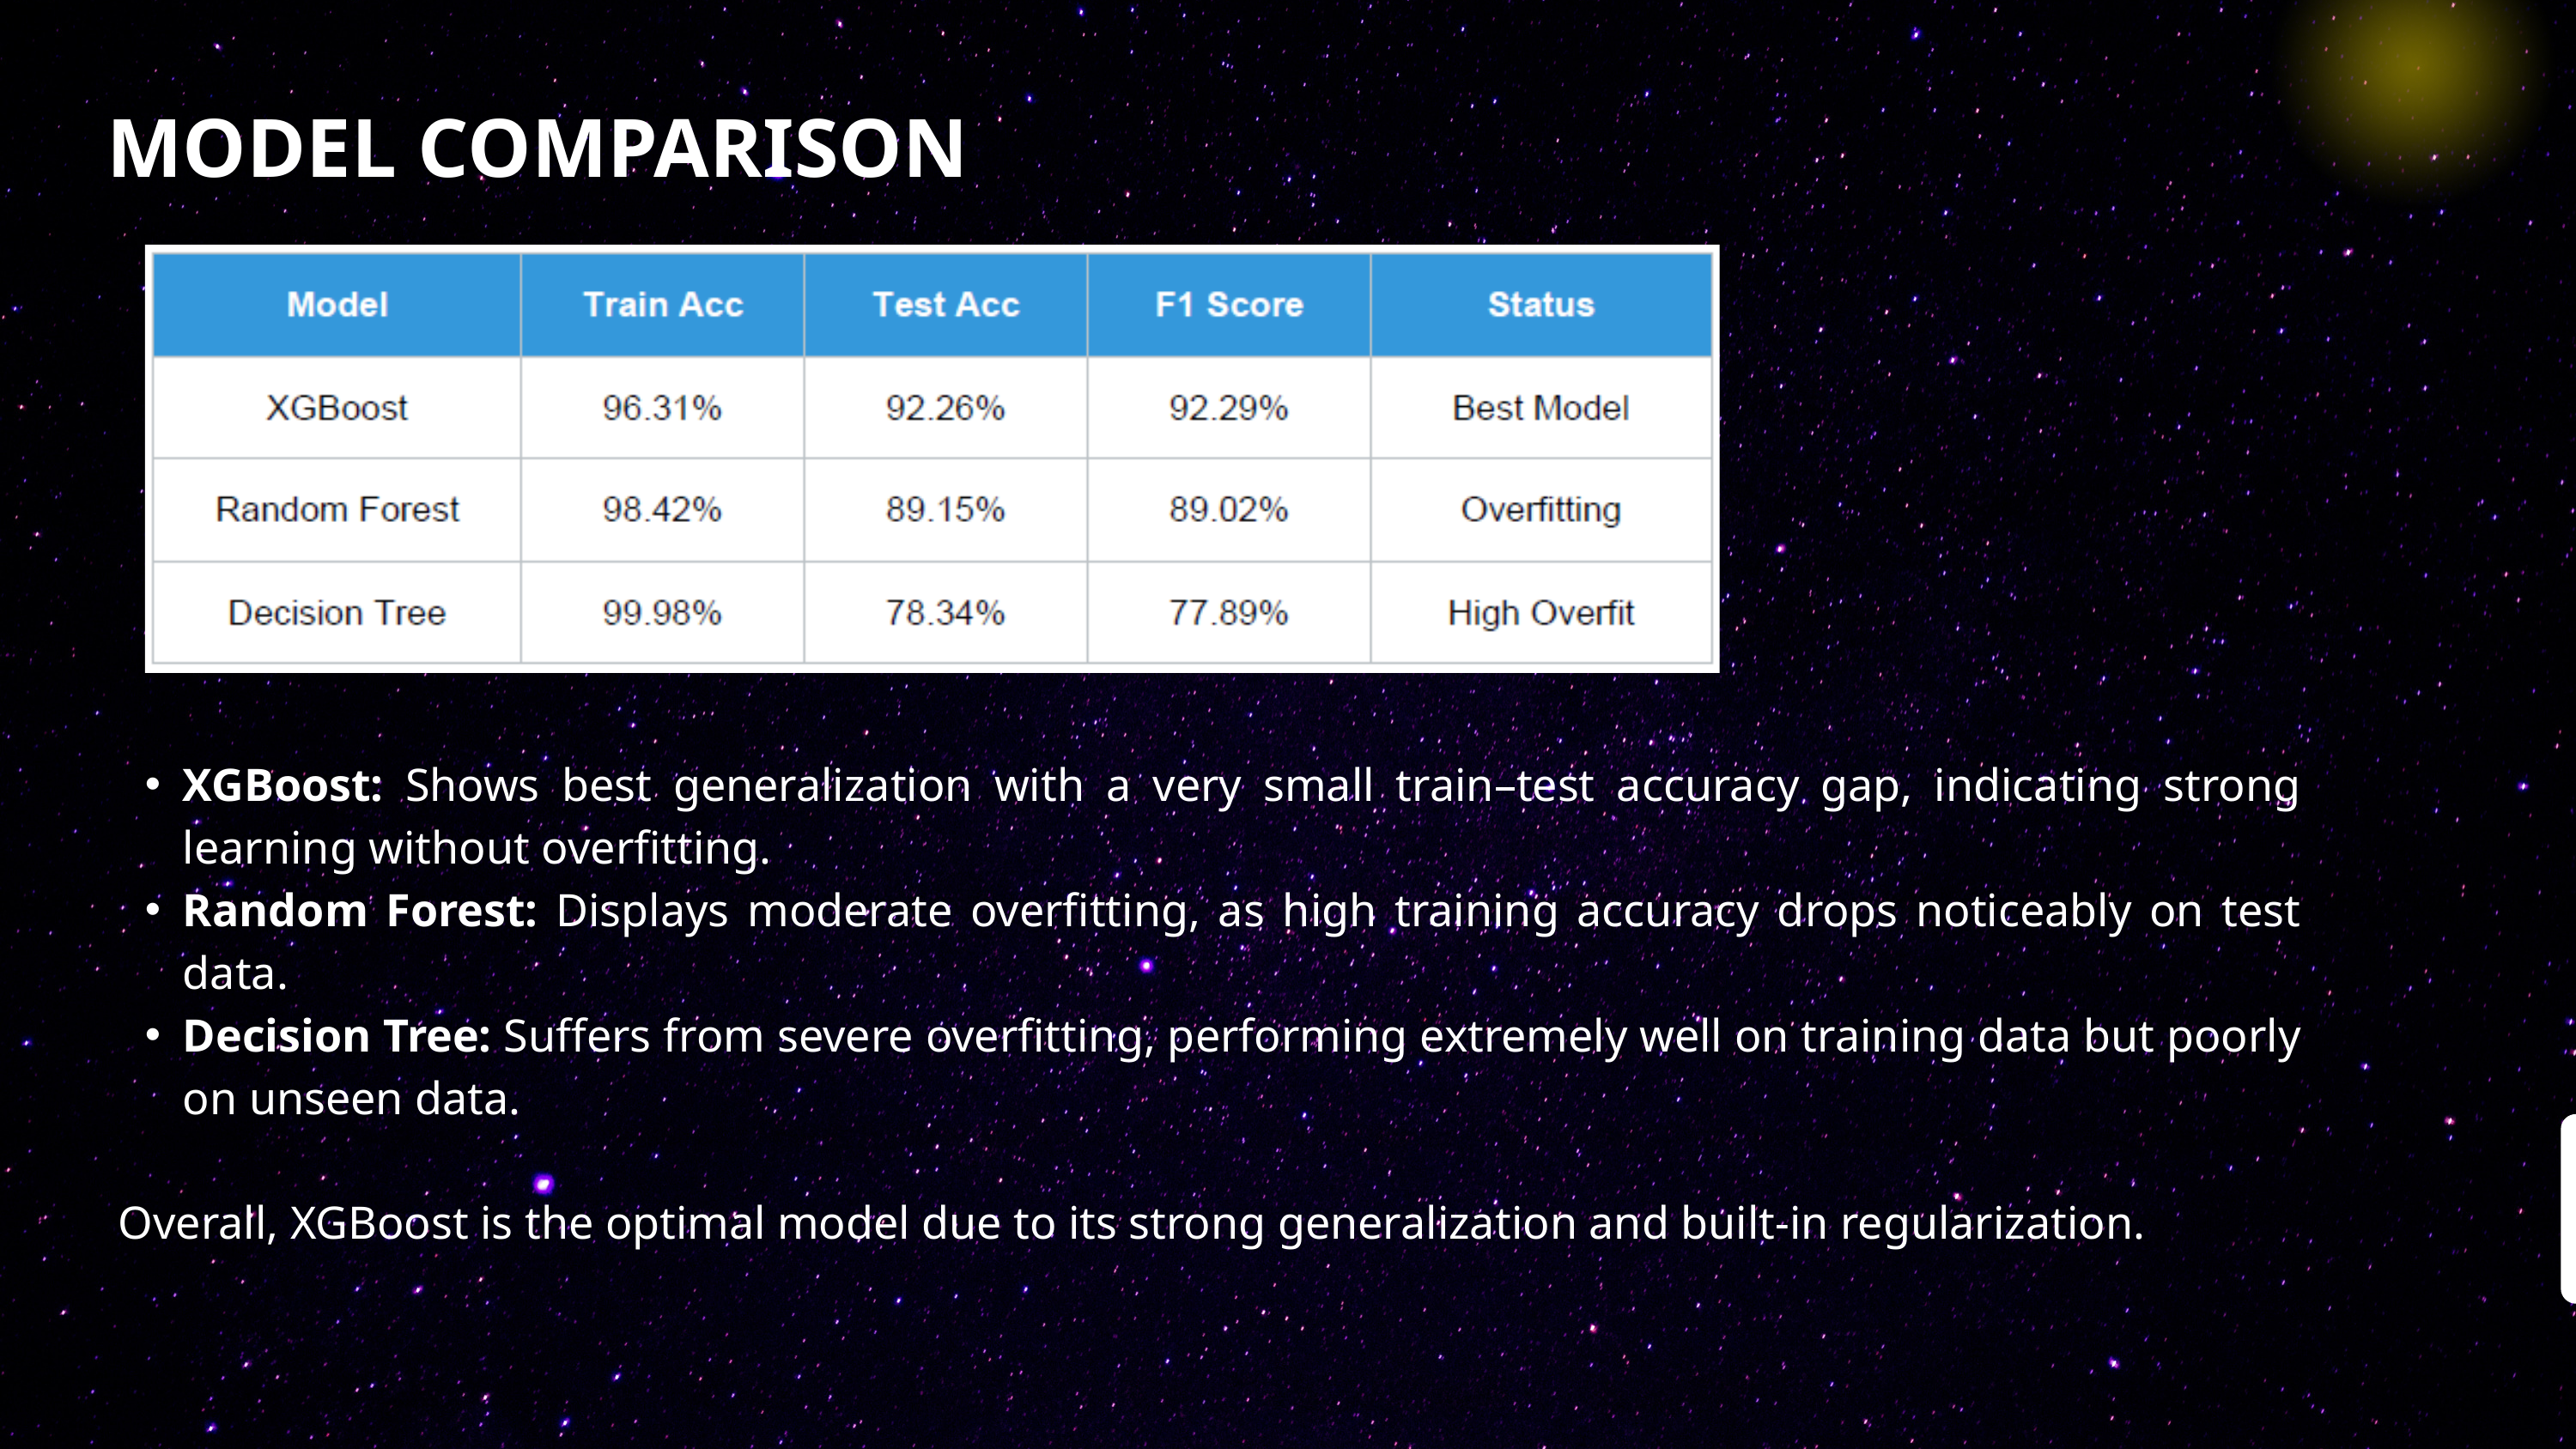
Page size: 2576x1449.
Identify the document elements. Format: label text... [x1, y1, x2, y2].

text_box MODEL COMPARISON [106, 99, 1531, 194]
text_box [2561, 1113, 2576, 1304]
text_box XGBoost: Shows best generalization with a very small train–test accuracy gap, indicating strong learning without overfitting. Random Forest: Displays moderate overfitting, as high training accuracy drops noticeably on test data. Decision Tree: Suffers from severe overfitting, performing extremely well on training data but poorly on unseen data. Overall, XGBoost is the optimal model due to its strong generalization and built-in regularization. [106, 748, 2303, 1312]
text_box [0, 0, 2576, 1449]
text_box [2264, 0, 2561, 214]
text_box [144, 245, 1720, 673]
